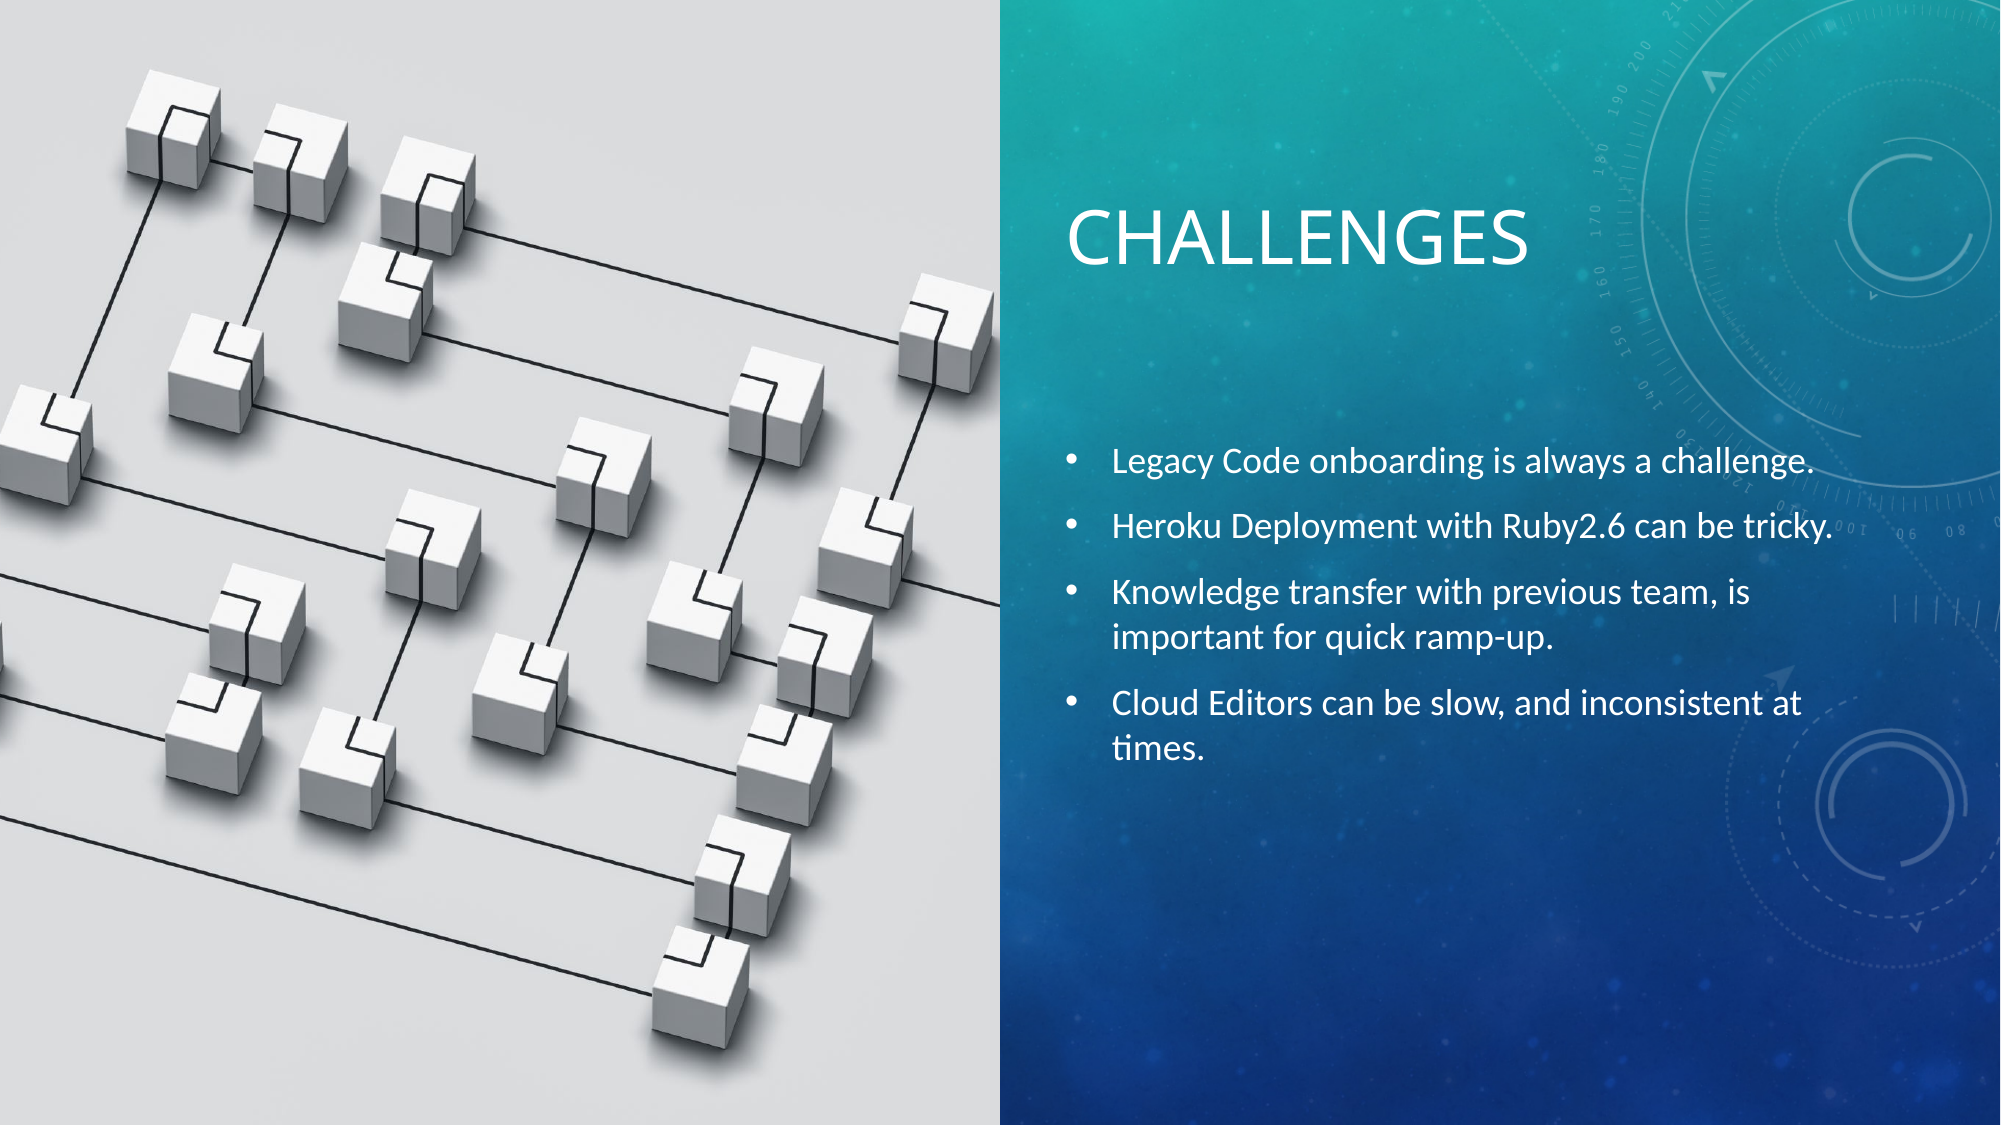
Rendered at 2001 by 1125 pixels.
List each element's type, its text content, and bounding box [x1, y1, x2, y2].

title Challenges [1050, 99, 1895, 369]
picture [0, 0, 2001, 1125]
list Legacy Code onboarding is always a challenge. Heroku Deployment with Ruby2.6 can be tricky. Knowledge transfer with previous team, is important for quick ramp-up. Cloud Editors can be slow, and inconsistent at times. [1050, 369, 1895, 967]
